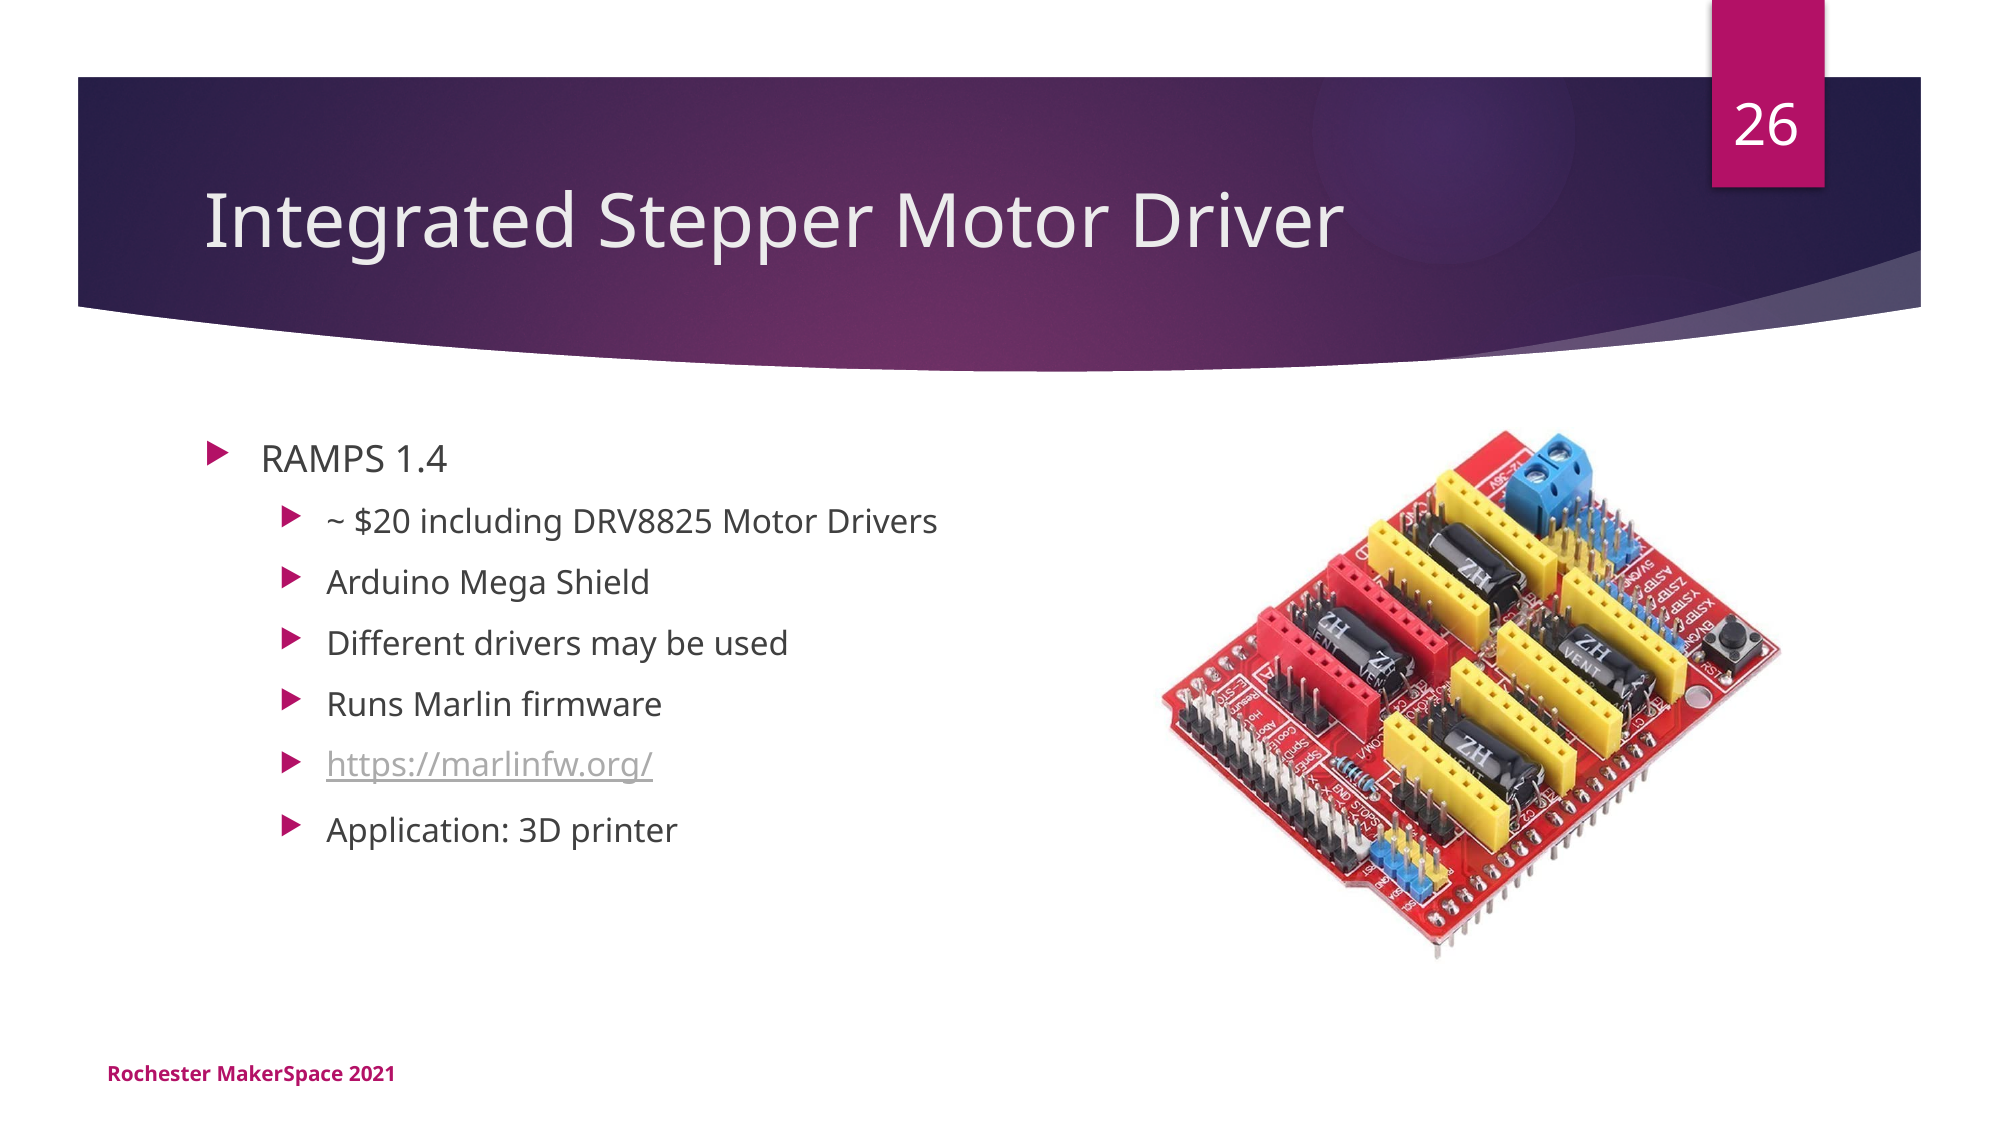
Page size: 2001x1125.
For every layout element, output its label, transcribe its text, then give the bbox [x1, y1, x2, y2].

list RAMPS 1.4 ~ $20 including DRV8825 Motor Drivers Arduino Mega Shield Different drivers may be used Runs Marlin firmware https://marlinfw.org/ Application: 3D printer [189, 427, 975, 988]
footer Rochester MakerSpace 2021 [92, 1048, 726, 1099]
slide_number 26 [1698, 48, 1836, 175]
picture [1153, 426, 1784, 964]
title Integrated Stepper Motor Driver [189, 159, 1627, 276]
